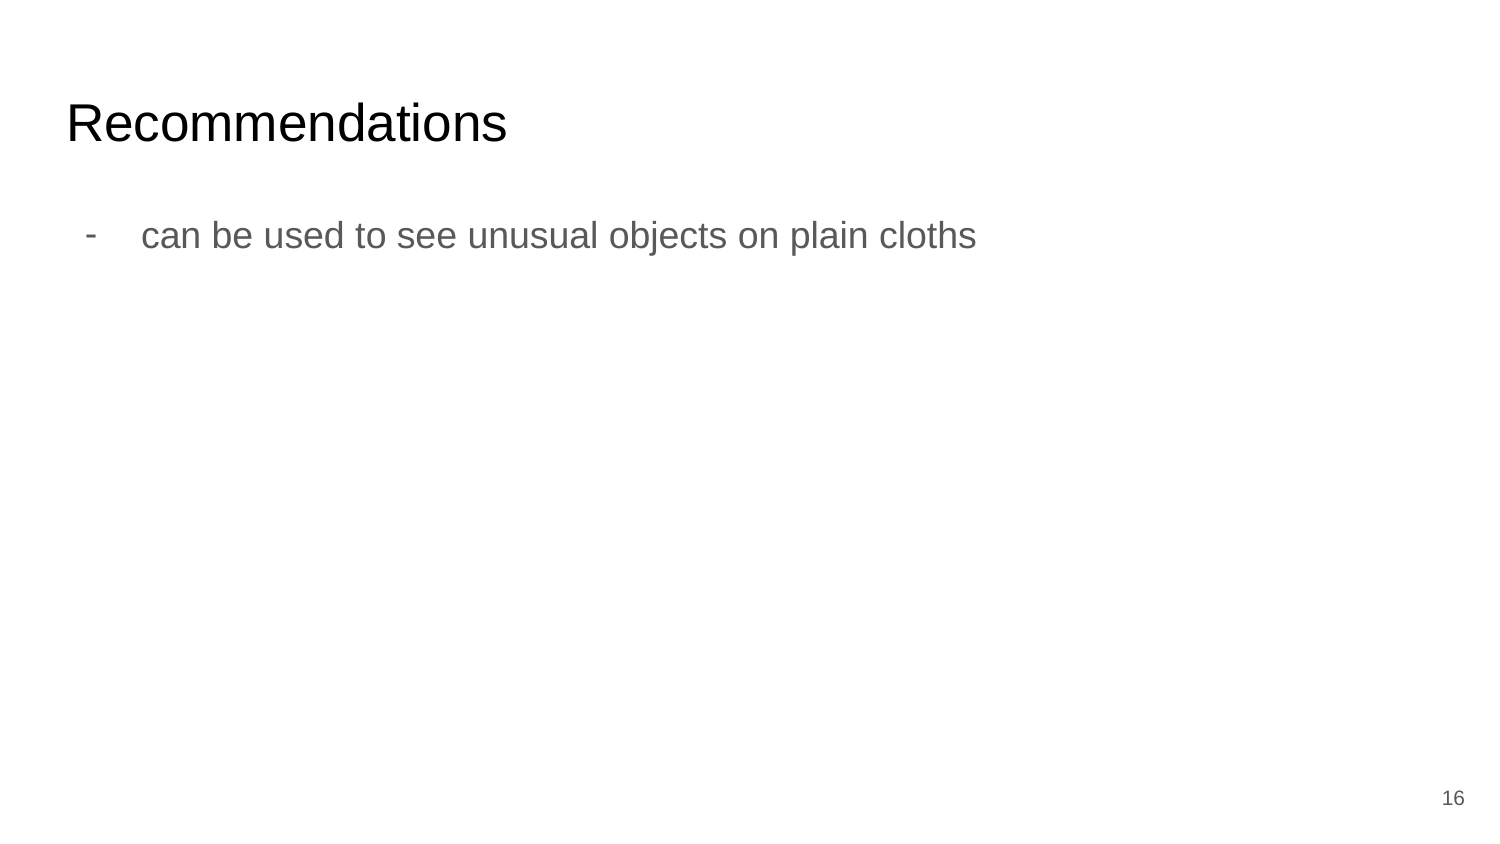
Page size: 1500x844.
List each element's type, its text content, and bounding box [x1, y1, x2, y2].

title Recommendations [51, 72, 1449, 167]
slide_number ‹#› [1389, 764, 1480, 830]
list can be used to see unusual objects on plain cloths [51, 189, 1449, 750]
